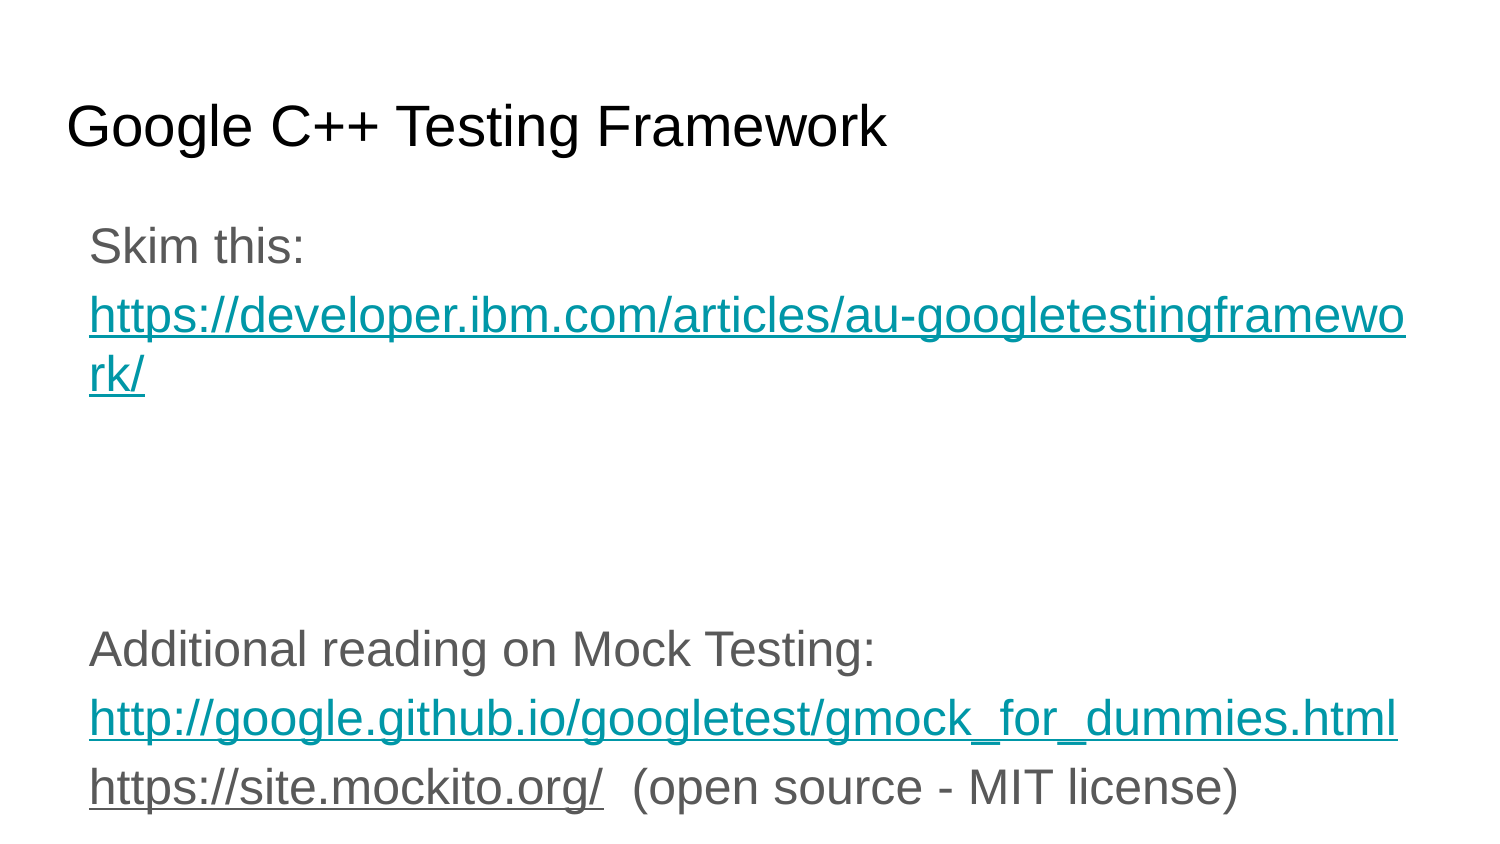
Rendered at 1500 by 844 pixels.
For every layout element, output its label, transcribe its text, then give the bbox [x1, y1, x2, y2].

title Google C++ Testing Framework [51, 72, 1449, 167]
list Skim this: https://developer.ibm.com/articles/au-googletestingframework/ Additional reading on Mock Testing: http://google.github.io/googletest/gmock_for_dummies.html https://site.mockito.org/ (open source - MIT license) [51, 189, 1422, 750]
